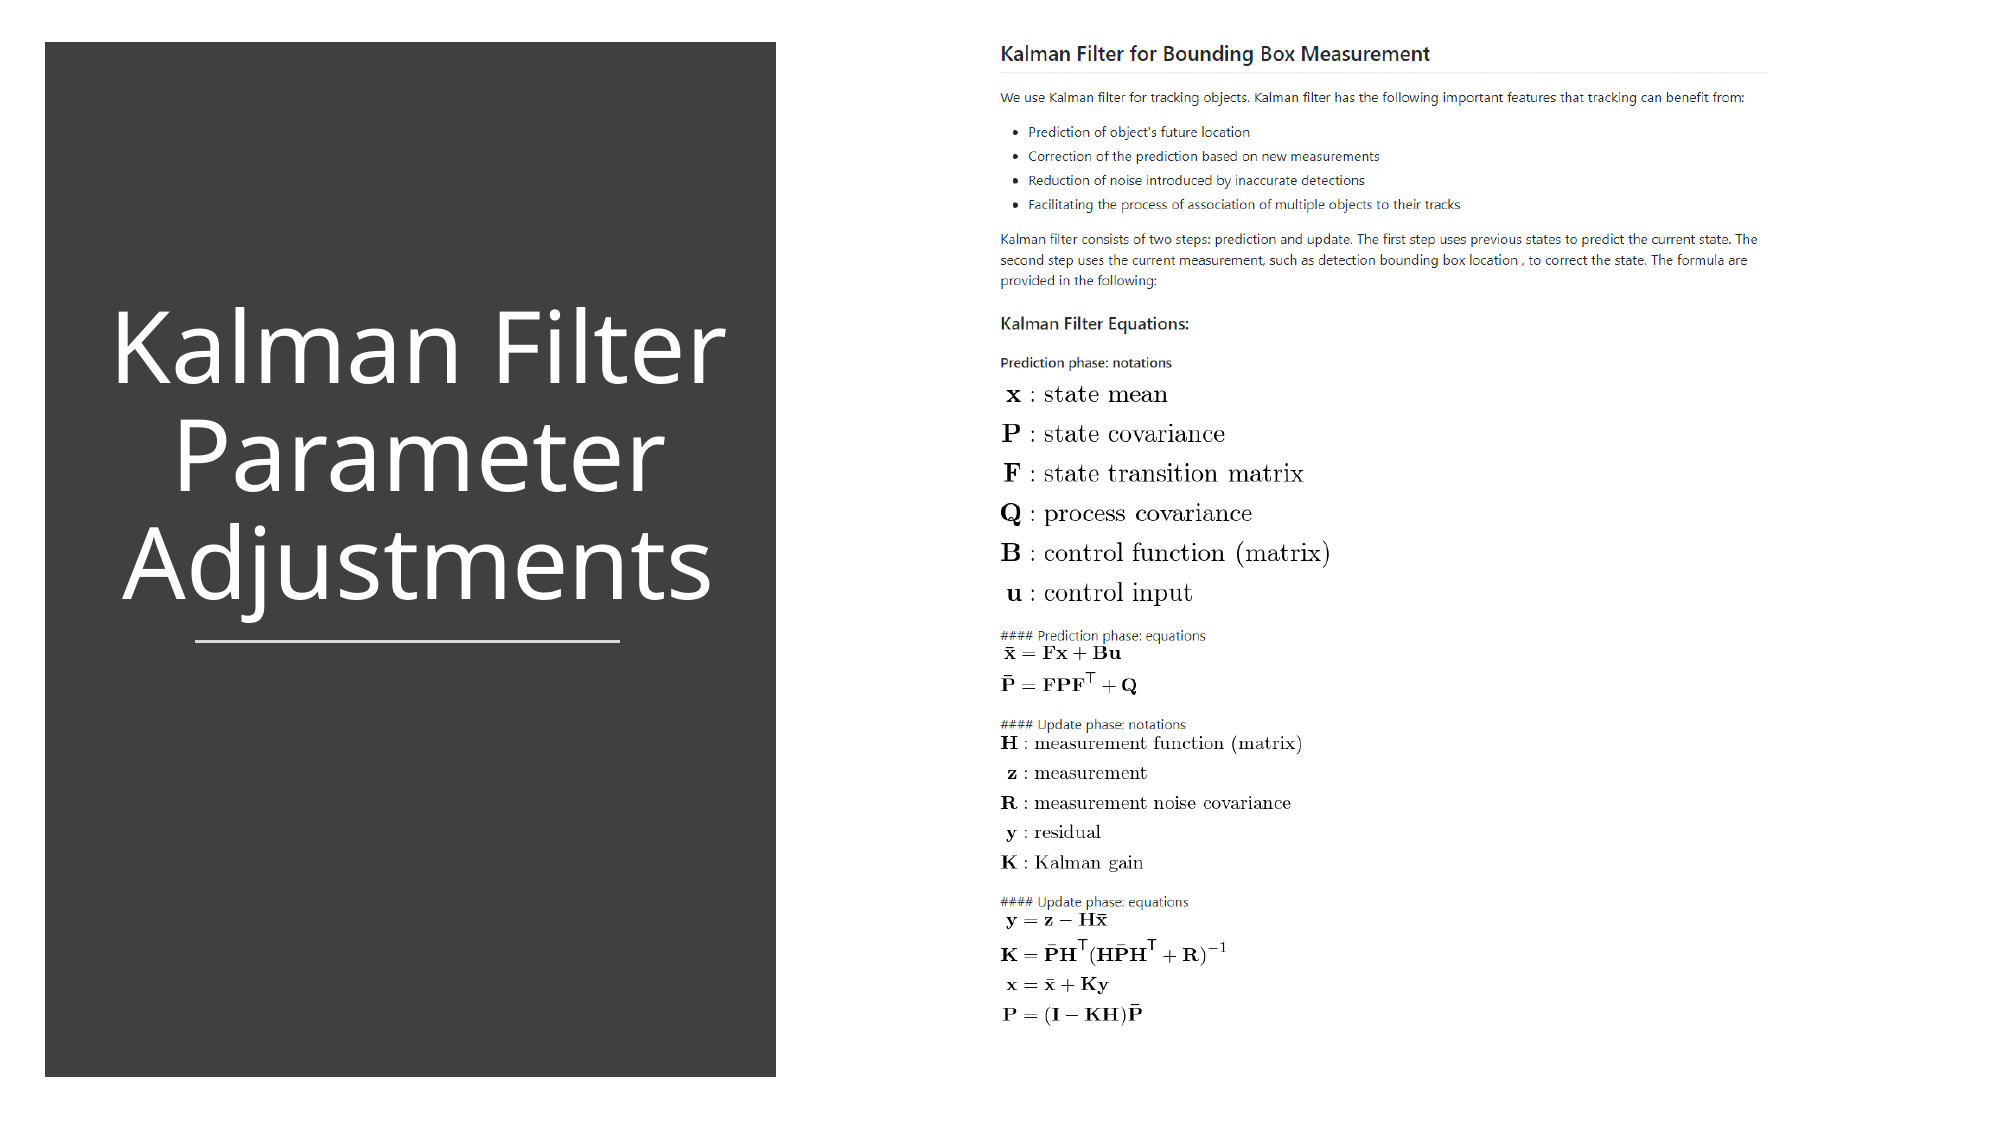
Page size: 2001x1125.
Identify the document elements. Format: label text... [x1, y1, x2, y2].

text_box [54, 52, 767, 1067]
text_box Kalman Filter Parameter Adjustments [82, 149, 756, 629]
picture [988, 36, 1805, 1040]
